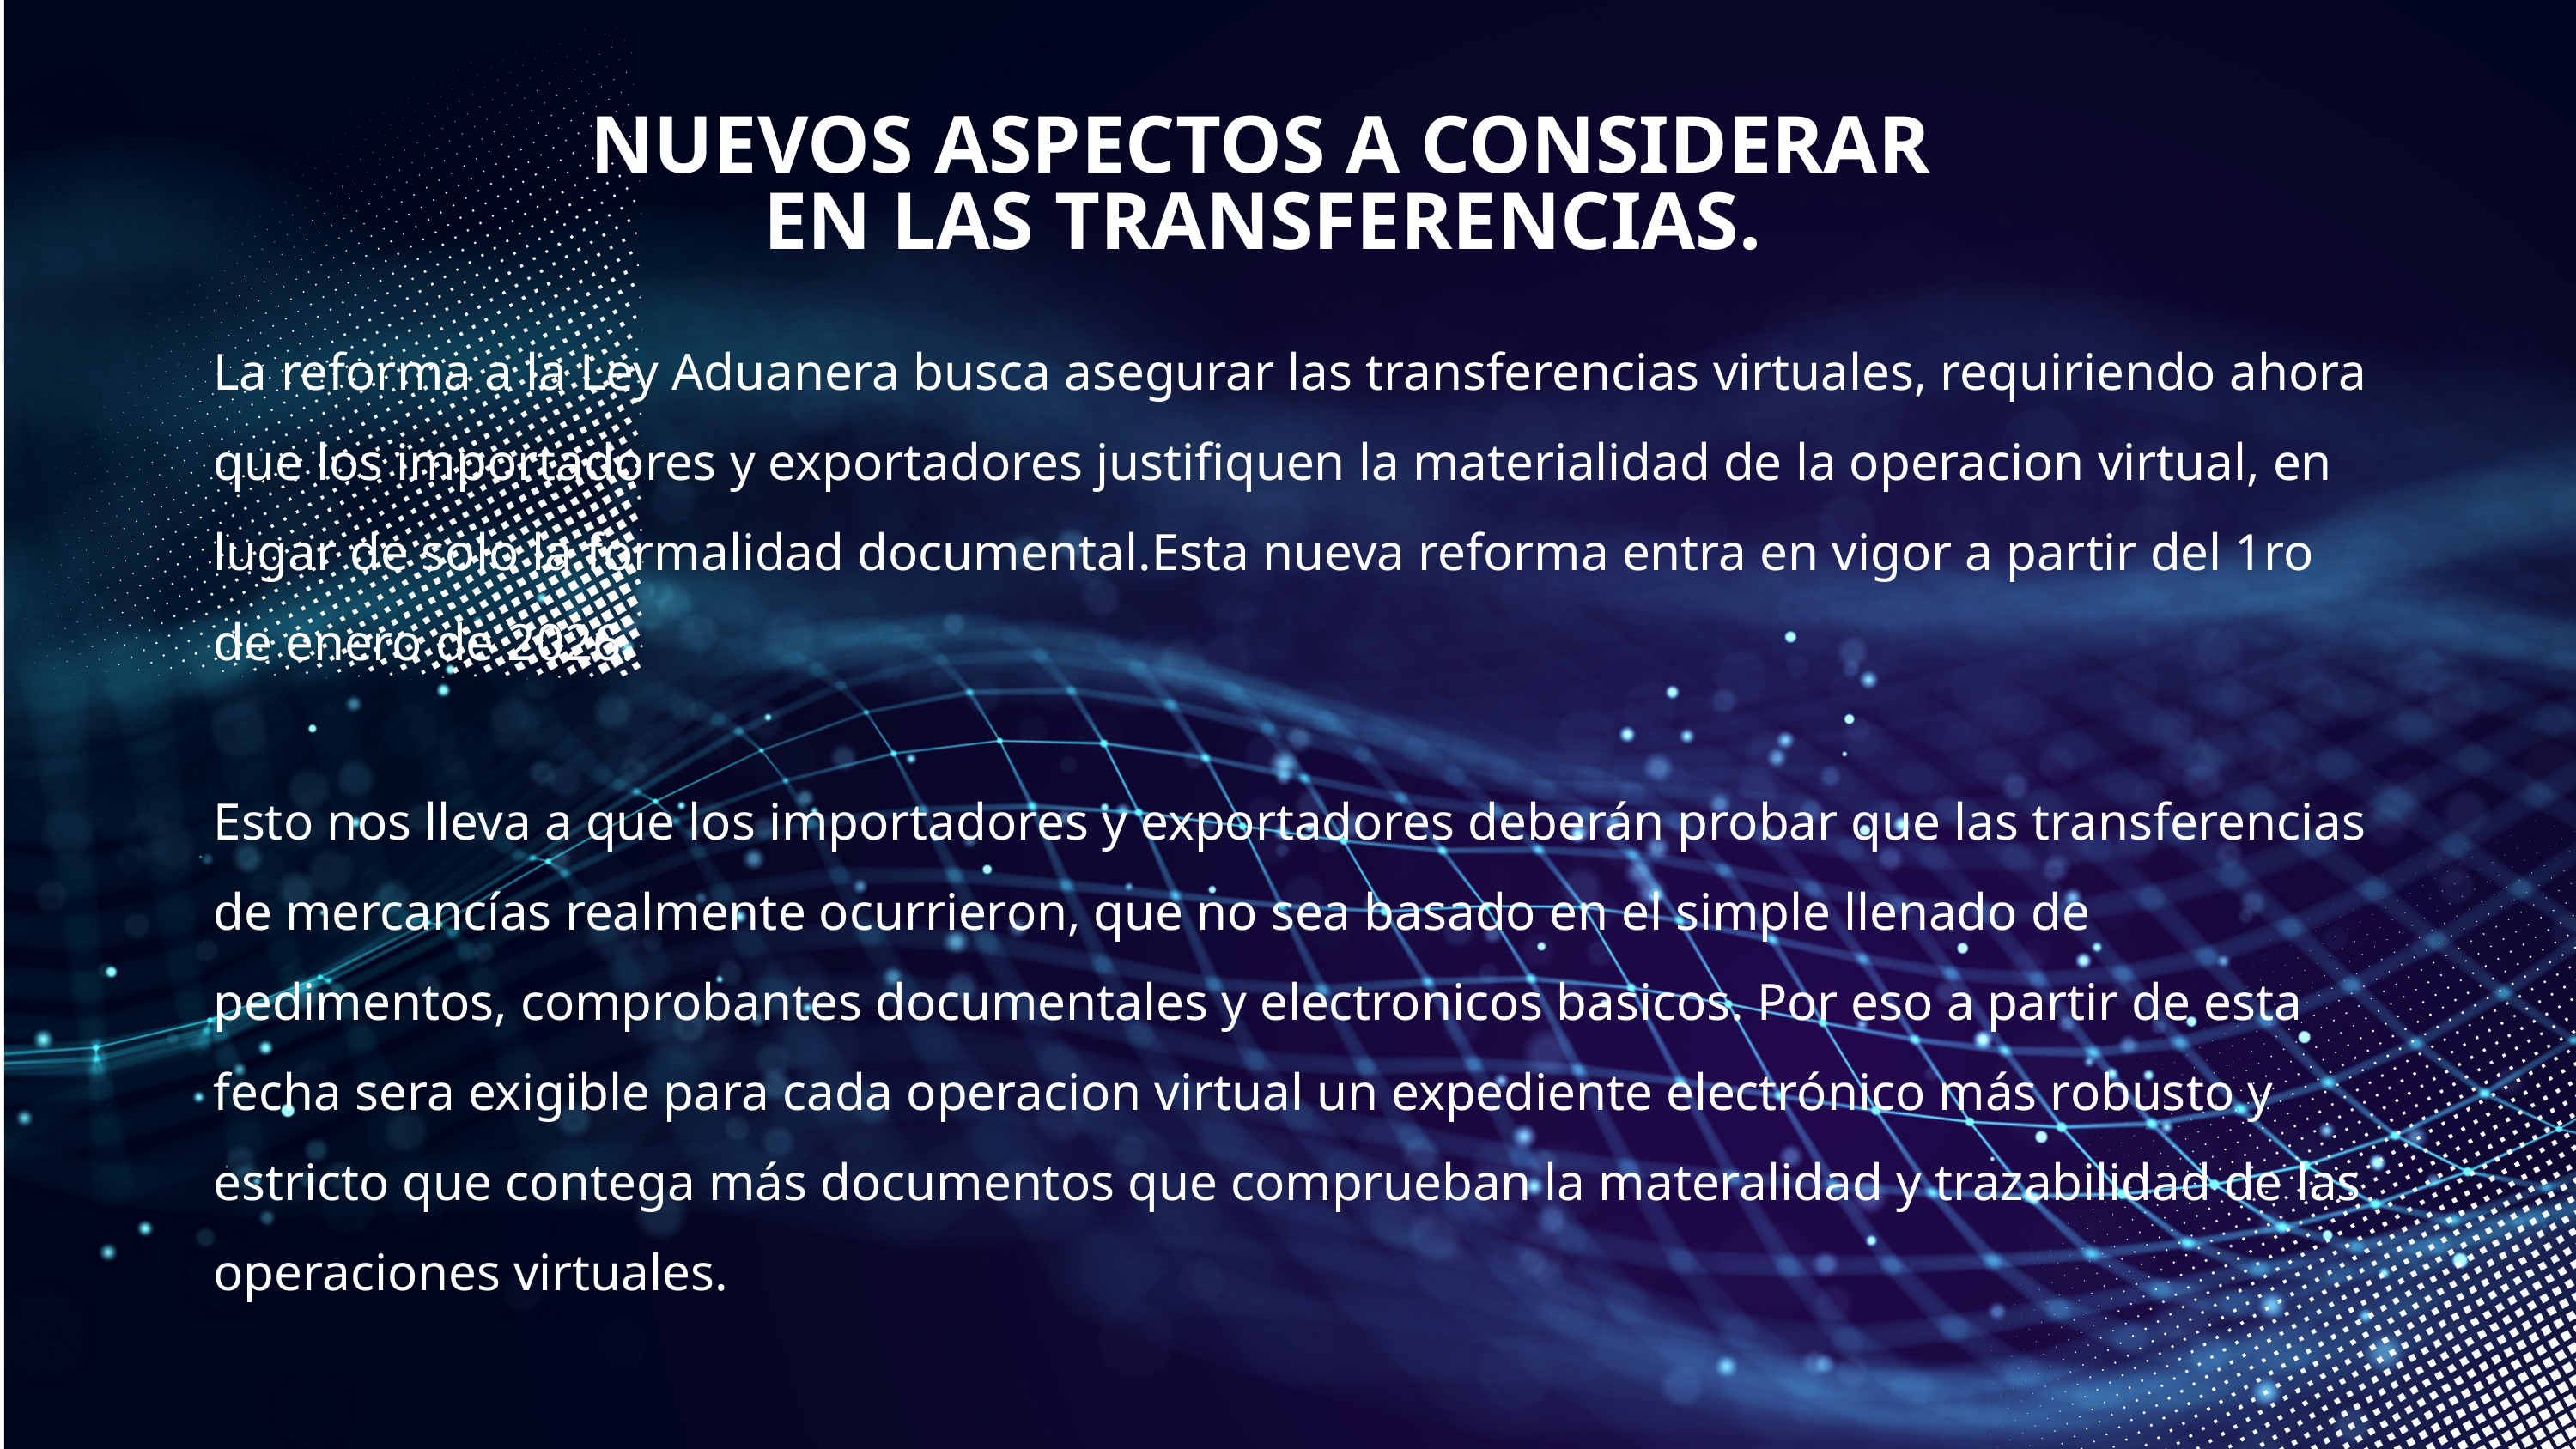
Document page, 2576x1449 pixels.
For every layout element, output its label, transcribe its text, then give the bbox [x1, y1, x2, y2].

text_box [1933, 779, 2576, 1449]
text_box La reforma a la Ley Aduanera busca asegurar las transferencias virtuales, requiriendo ahora que los importadores y exportadores justifiquen la materialidad de la operacion virtual, en lugar de solo la formalidad documental.Esta nueva reforma entra en vigor a partir del 1ro de enero de 2026. Esto nos lleva a que los importadores y exportadores deberán probar que las transferencias de mercancías realmente ocurrieron, que no sea basado en el simple llenado de pedimentos, comprobantes documentales y electronicos basicos. Por eso a partir de esta fecha sera exigible para cada operacion virtual un expediente electrónico más robusto y estricto que contega más documentos que comprueban la materalidad y trazabilidad de las operaciones virtuales. [213, 249, 2372, 1301]
text_box NUEVOS ASPECTOS A CONSIDERAR EN LAS TRANSFERENCIAS. [225, 112, 2301, 265]
text_box [0, 0, 646, 681]
text_box [3, 681, 1933, 1449]
text_box [646, 0, 2576, 779]
